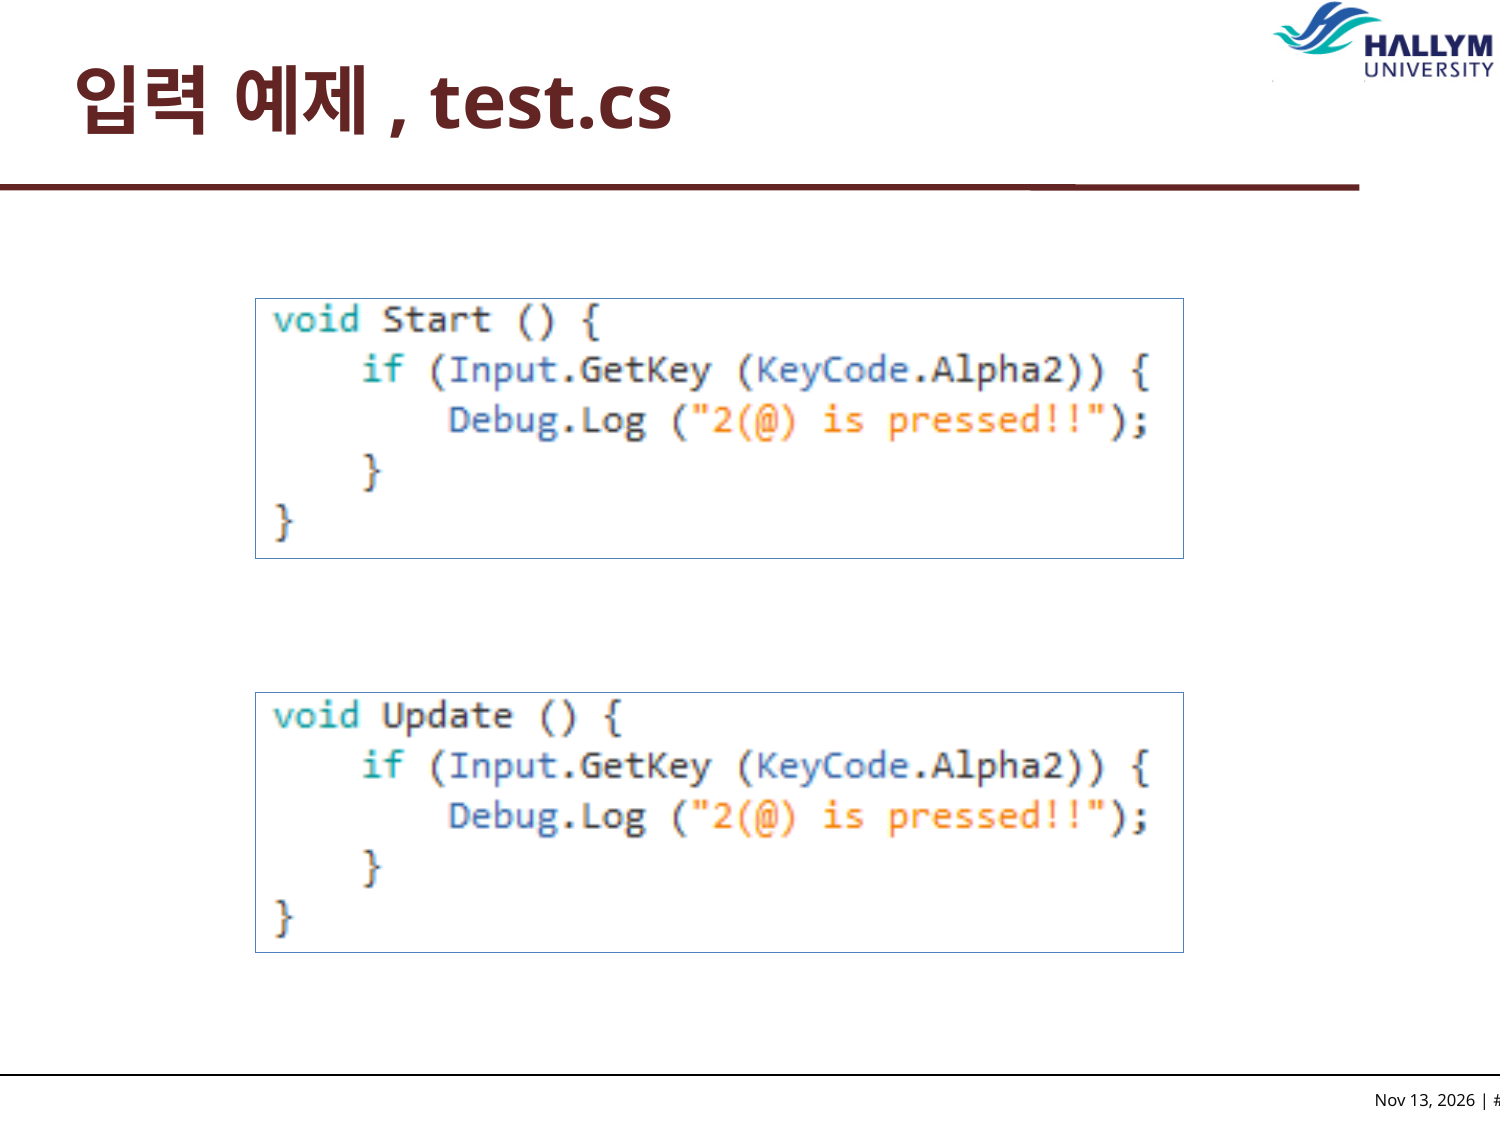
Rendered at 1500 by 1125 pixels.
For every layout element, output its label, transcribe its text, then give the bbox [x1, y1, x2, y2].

picture [254, 692, 1185, 953]
title 입력 예제, test.cs [44, 33, 1395, 164]
picture [254, 297, 1185, 559]
picture [1269, 0, 1500, 82]
